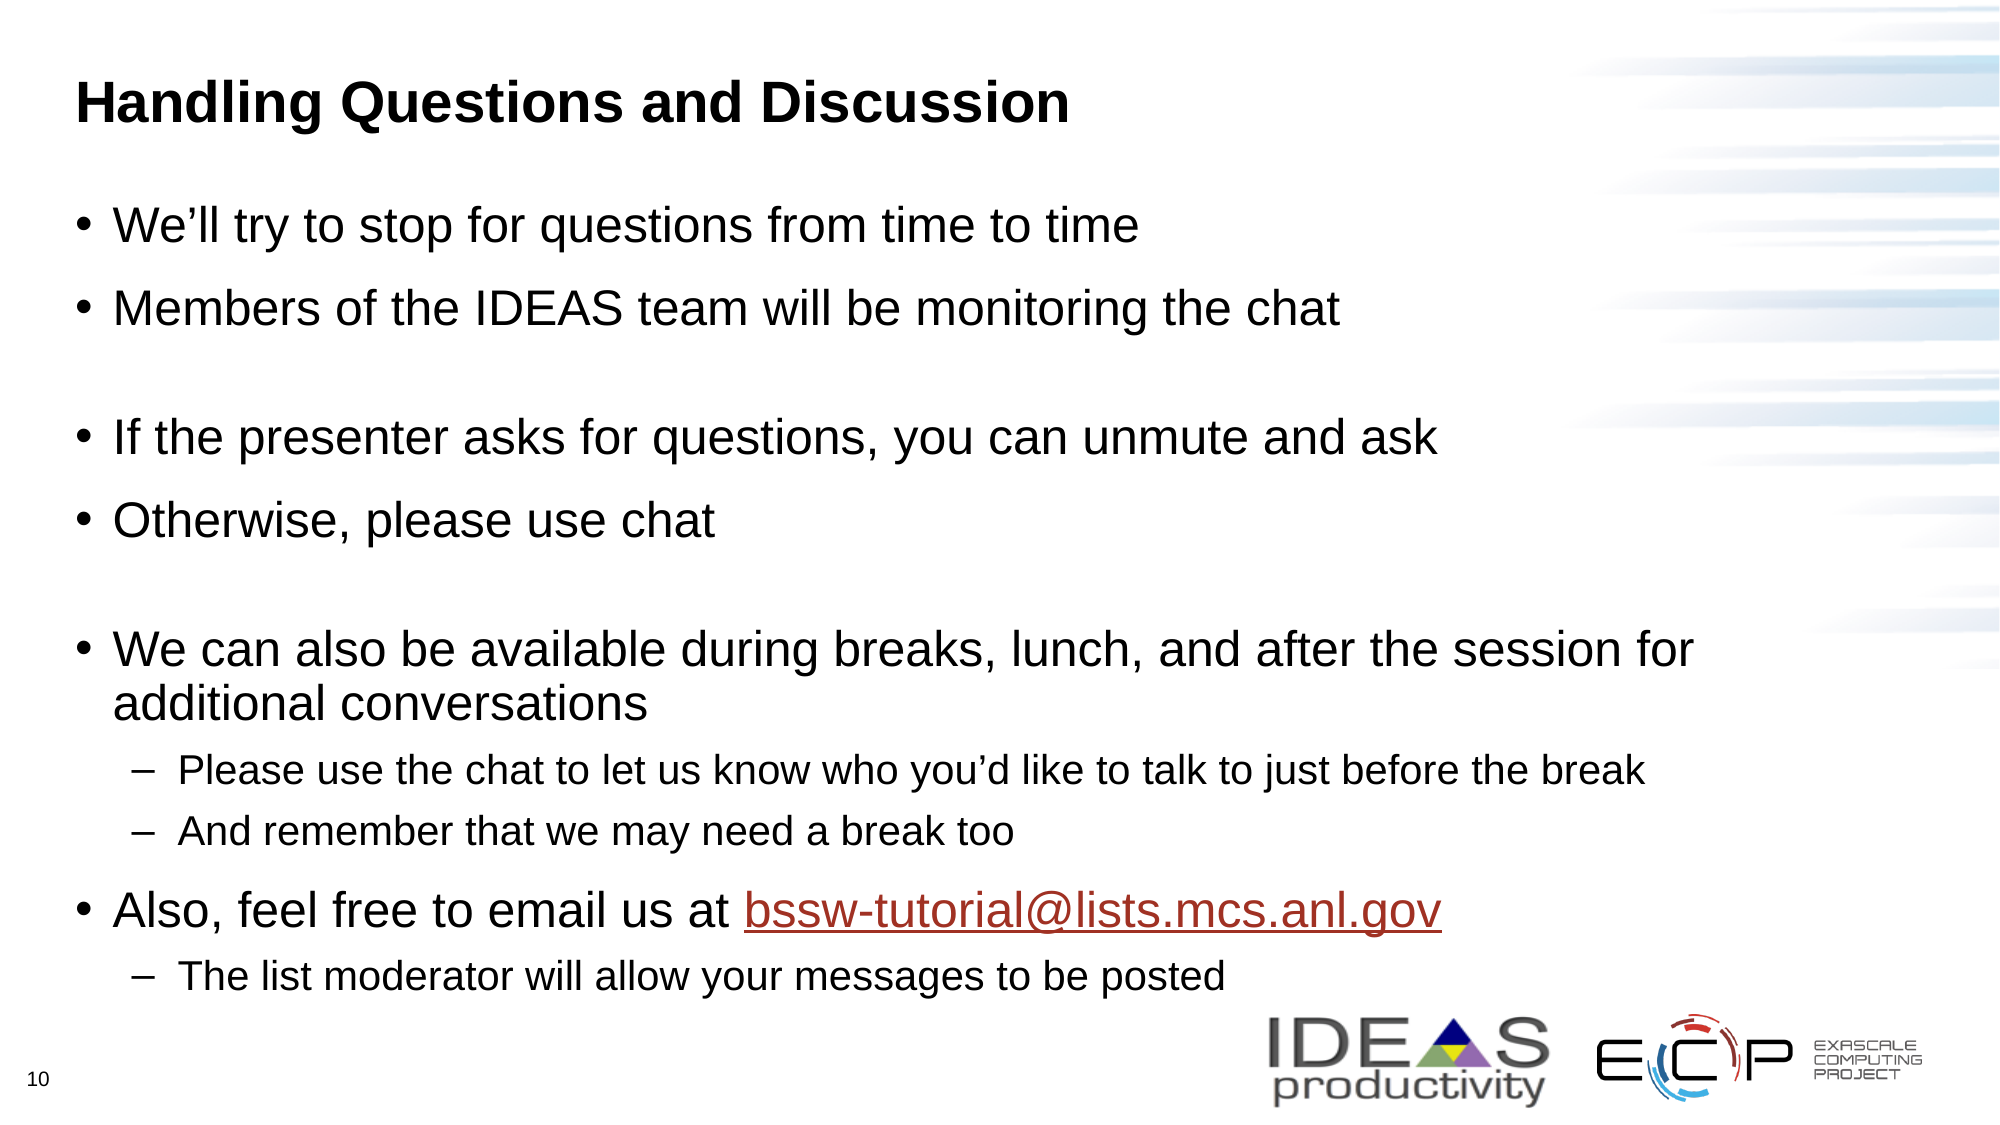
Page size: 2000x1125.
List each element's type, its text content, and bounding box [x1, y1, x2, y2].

picture [1531, 0, 2000, 669]
title Handling Questions and Discussion [59, 67, 1926, 191]
list We’ll try to stop for questions from time to time Members of the IDEAS team will be monitoring the chat If the presenter asks for questions, you can unmute and ask Otherwise, please use chat We can also be available during breaks, lunch, and after the session for additional conversations Please use the chat to let us know who you’d like to talk to just before the break And remember that we may need a break too Also, feel free to email us at bssw-tutorial@lists.mcs.anl.gov The list moderator will allow your messages to be posted [59, 191, 1926, 857]
picture [1257, 1009, 1560, 1115]
picture [1597, 1014, 1922, 1102]
